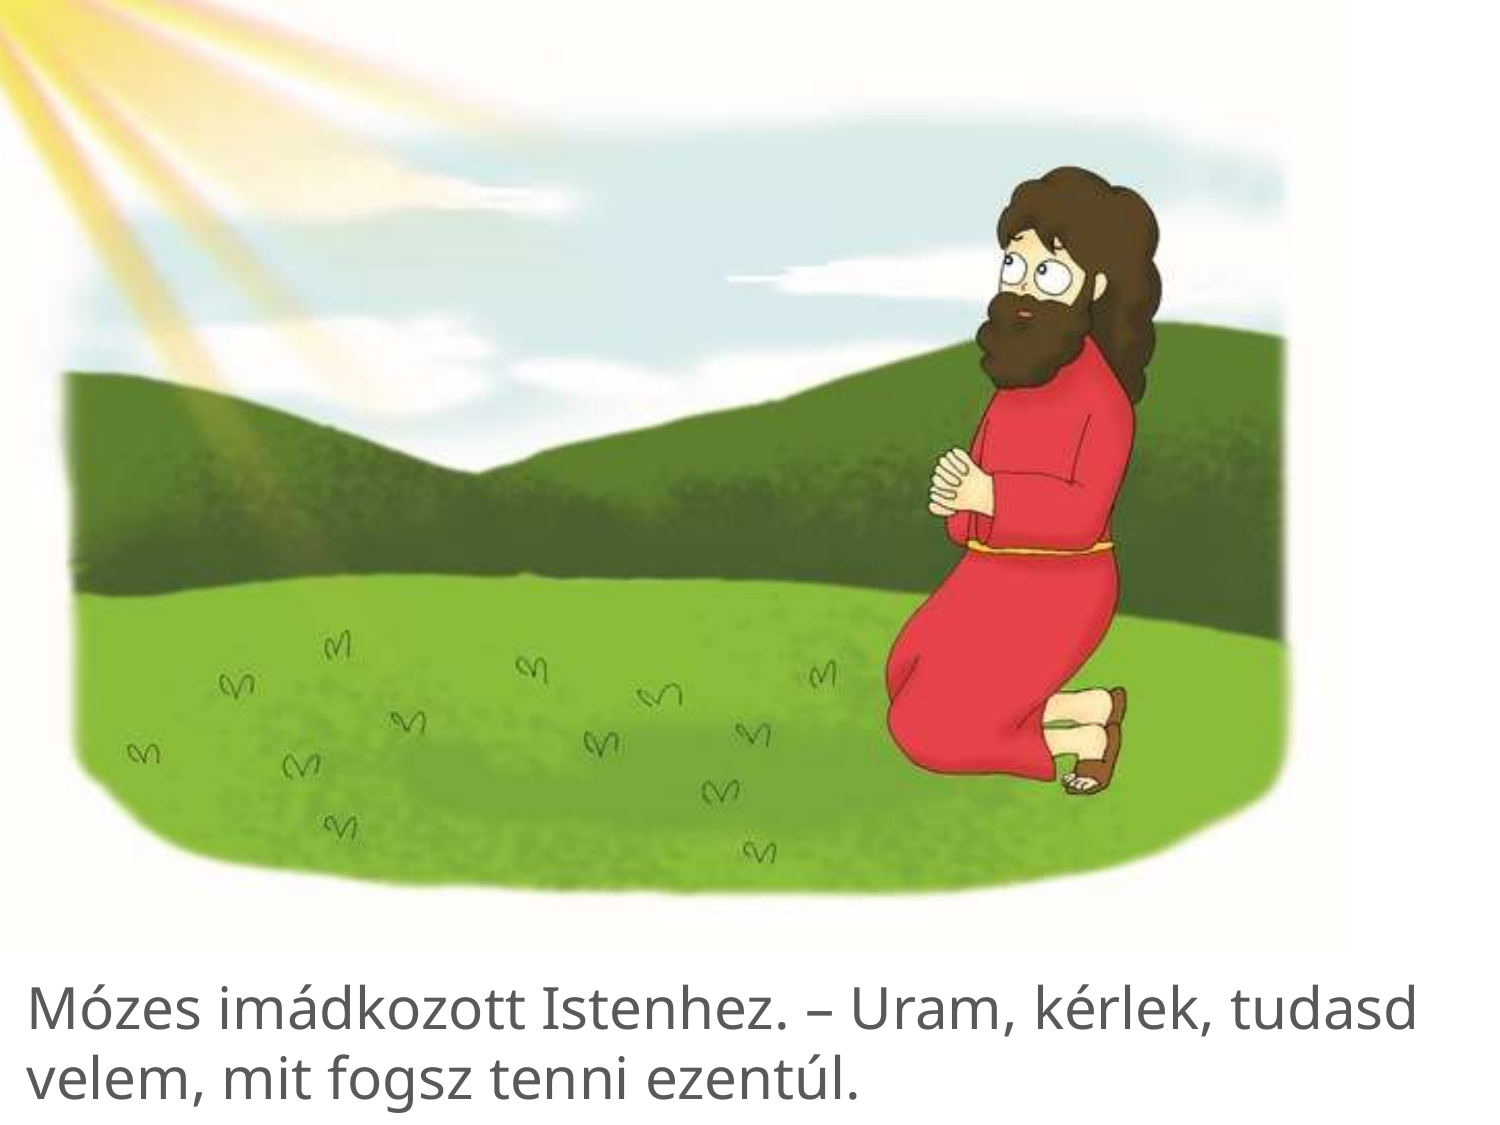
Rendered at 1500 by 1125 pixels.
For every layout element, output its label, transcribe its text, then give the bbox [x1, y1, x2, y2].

picture [0, 0, 1348, 953]
text_box Mózes imádkozott Istenhez. – Uram, kérlek, tudasd velem, mit fogsz tenni ezentúl. [11, 964, 1498, 1119]
